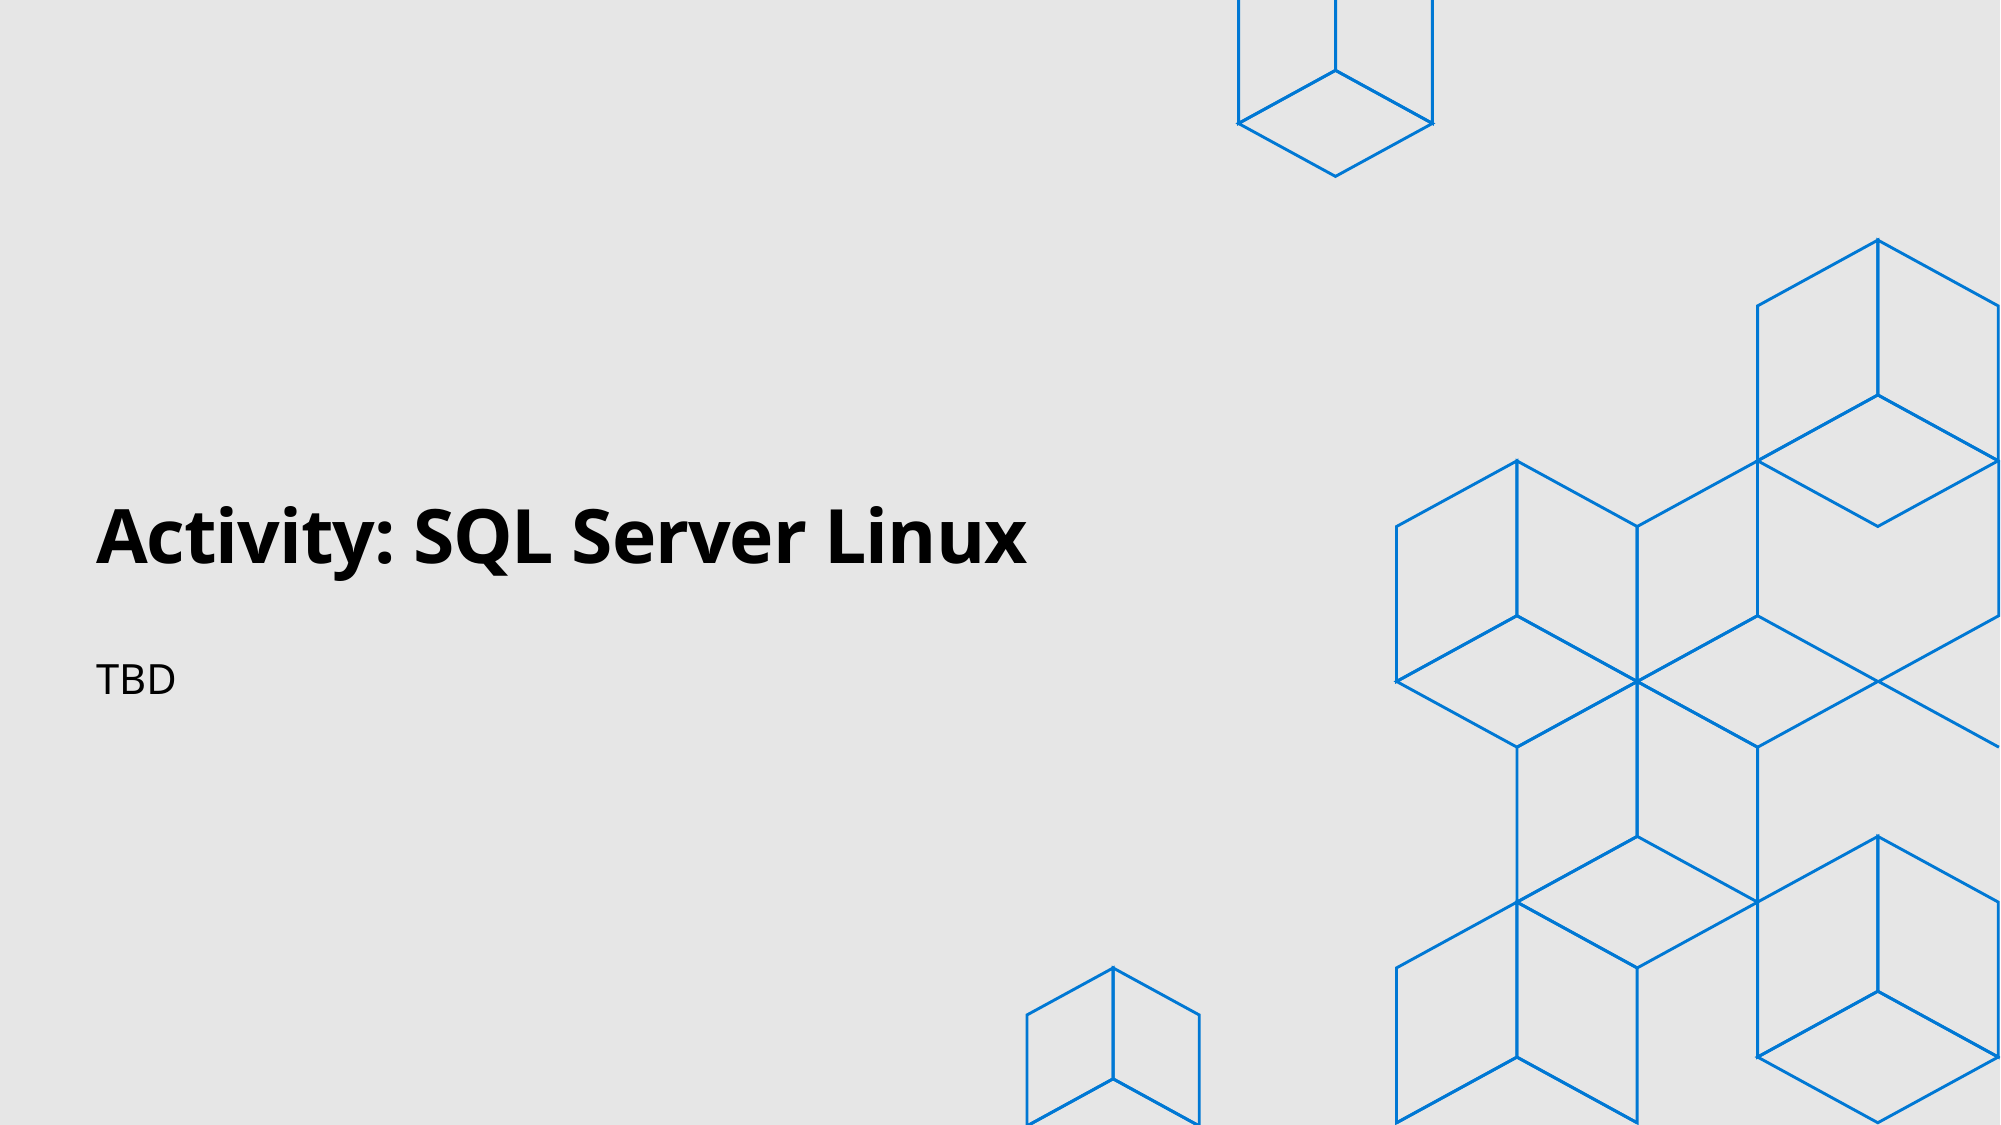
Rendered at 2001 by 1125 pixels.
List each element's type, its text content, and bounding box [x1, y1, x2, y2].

title Activity: SQL Server Linux [96, 497, 1146, 580]
list TBD [96, 652, 1146, 703]
